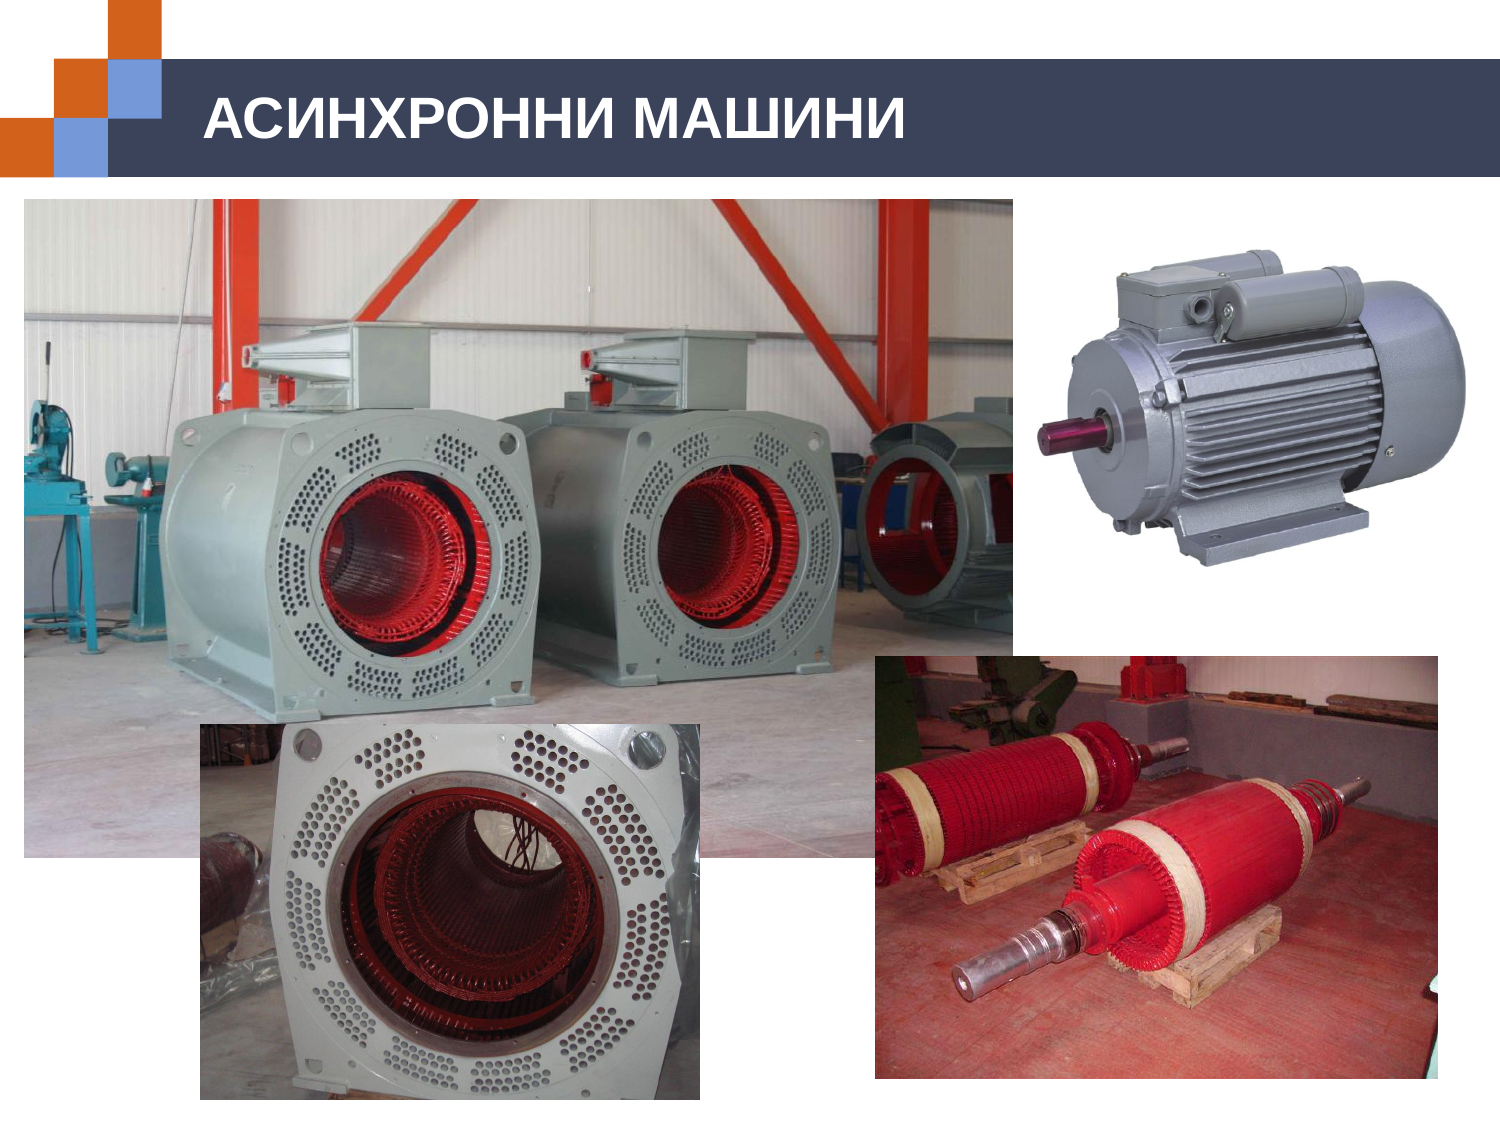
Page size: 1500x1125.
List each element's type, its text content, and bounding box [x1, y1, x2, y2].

picture [199, 724, 701, 1101]
picture [1037, 249, 1467, 567]
title АСИНХРОННИ МАШИНИ [187, 74, 1401, 156]
picture [874, 655, 1438, 1079]
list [24, 199, 1013, 858]
